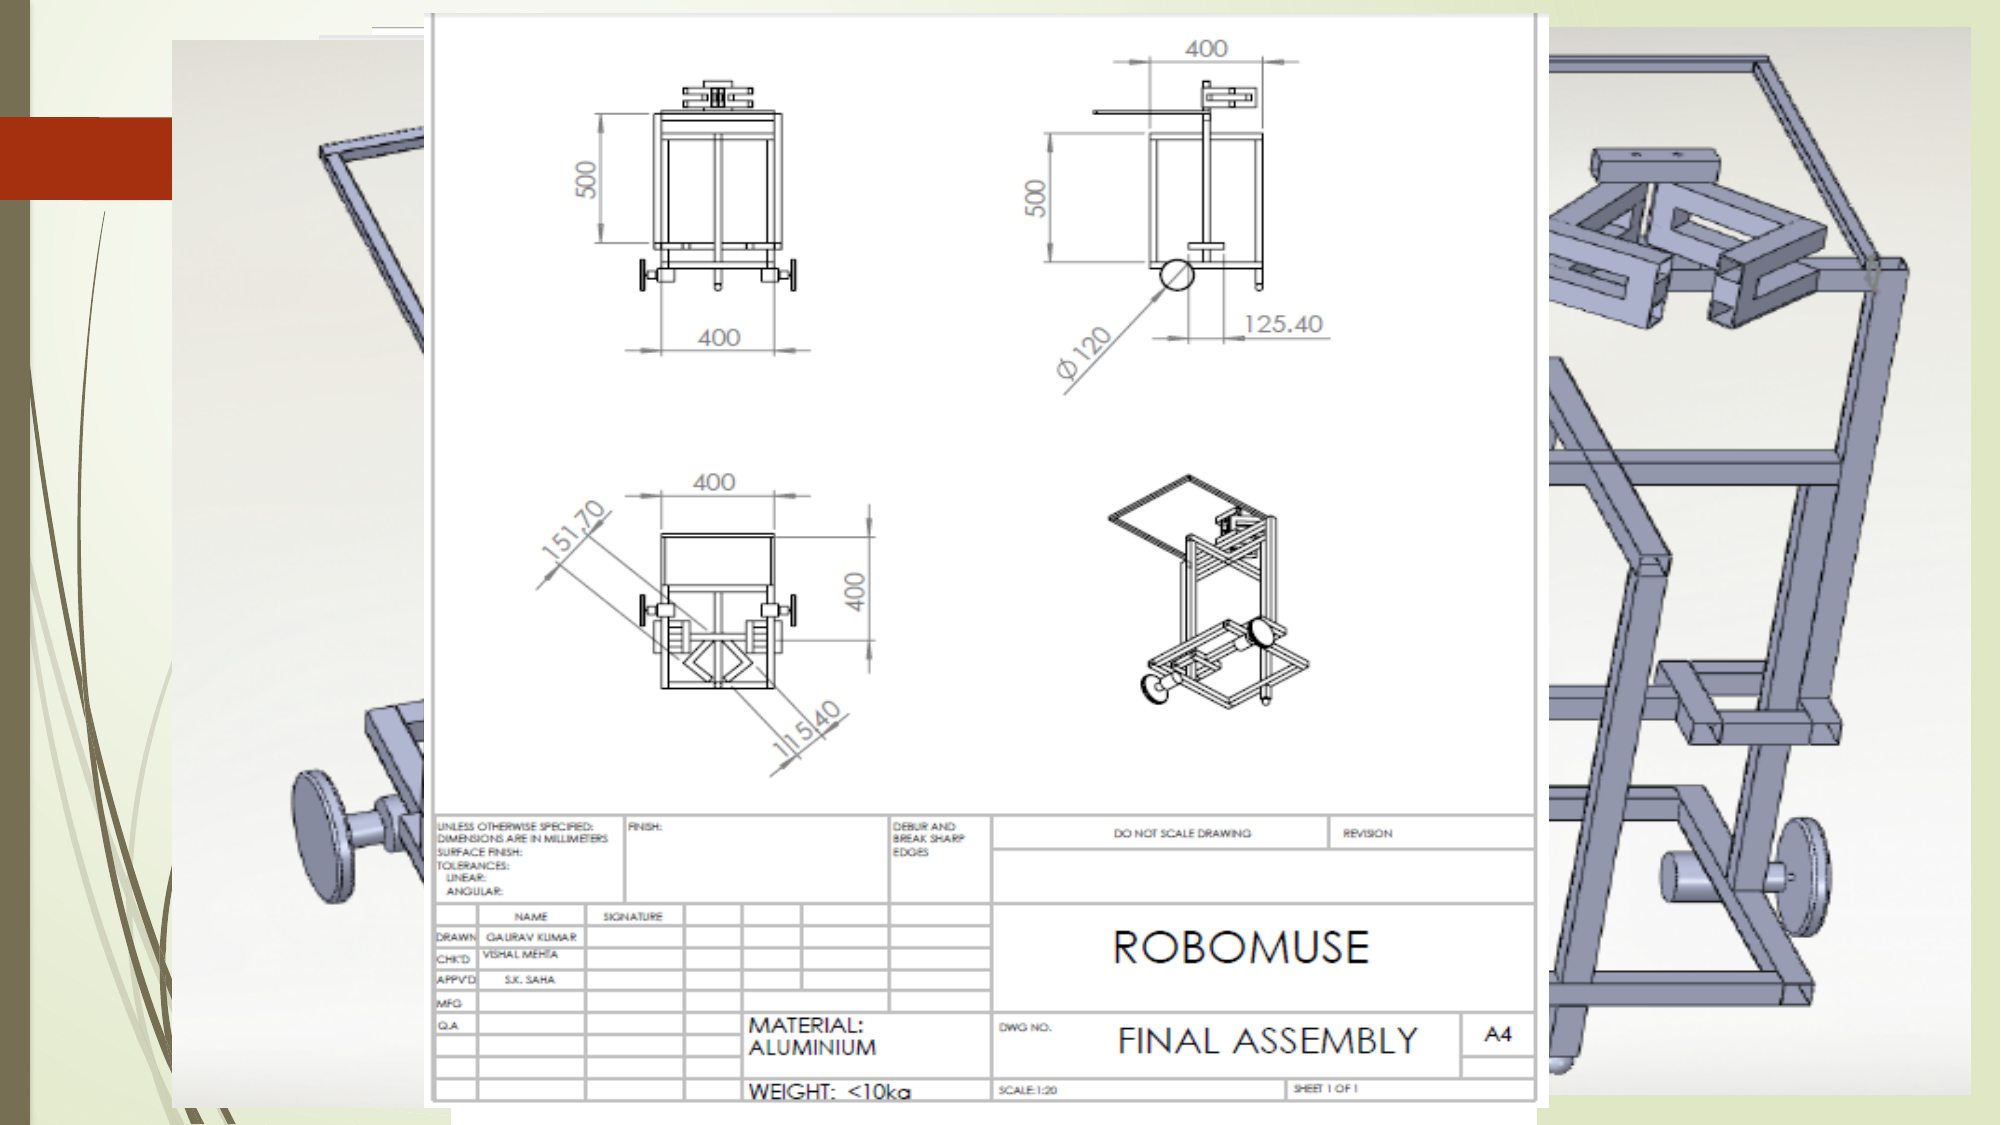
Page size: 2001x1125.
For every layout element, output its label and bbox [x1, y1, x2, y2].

picture [172, 13, 1971, 1125]
